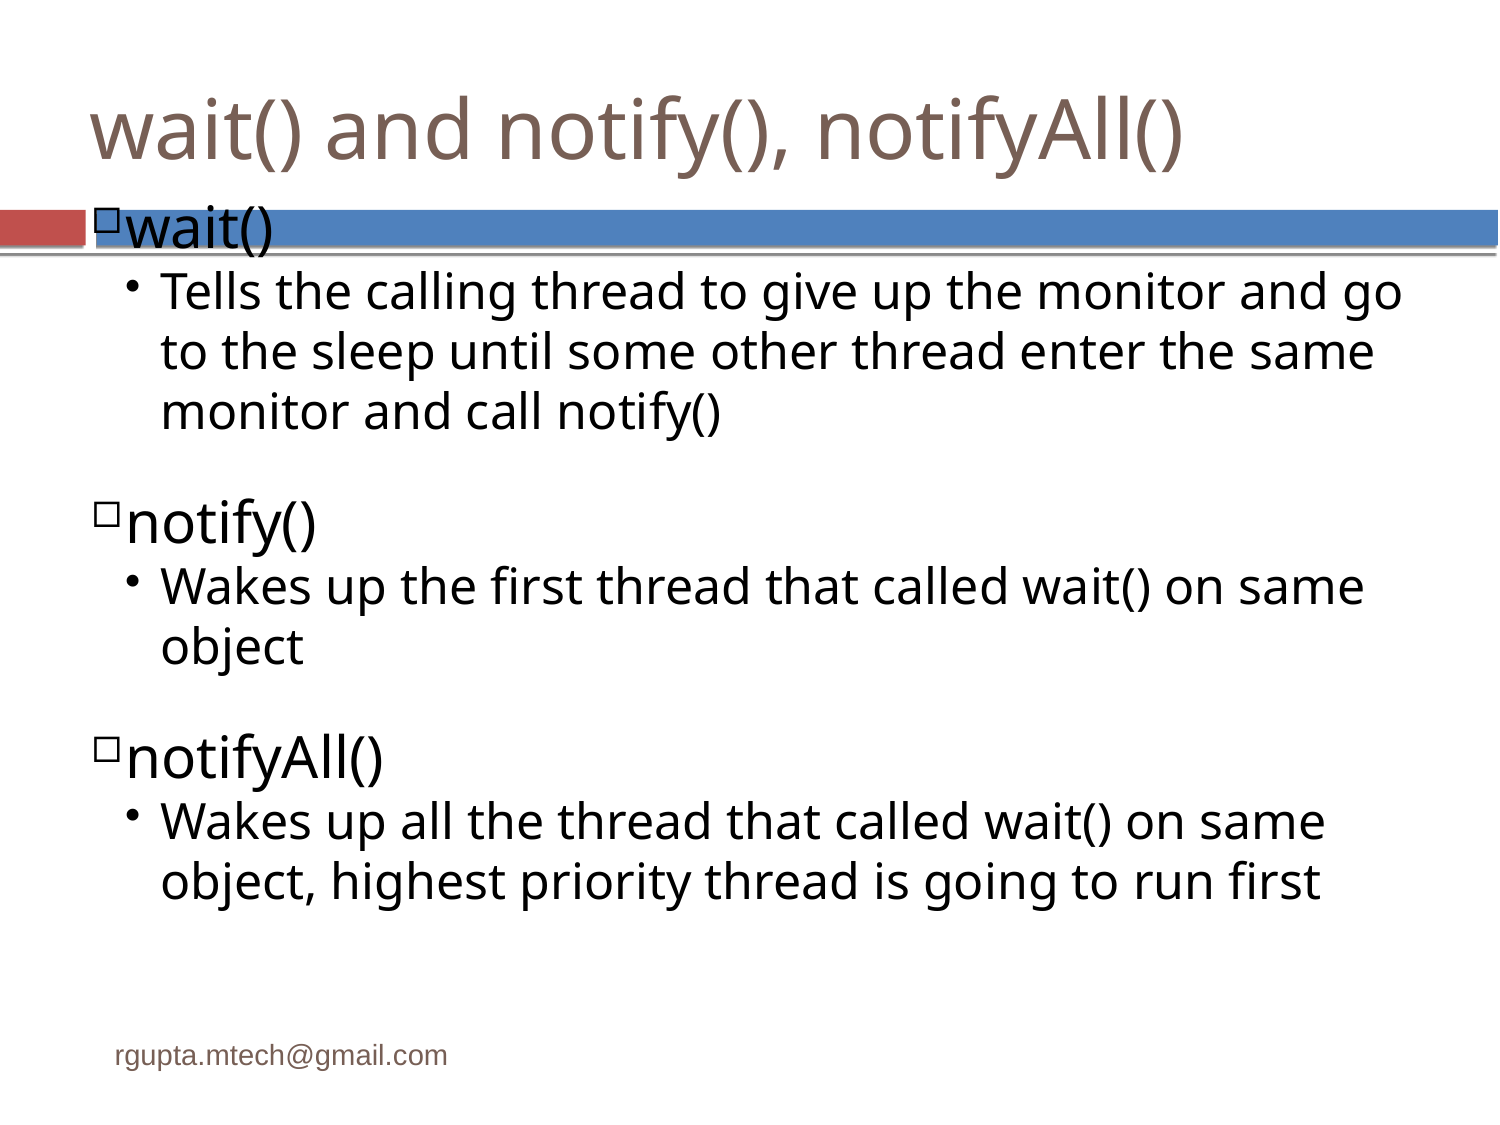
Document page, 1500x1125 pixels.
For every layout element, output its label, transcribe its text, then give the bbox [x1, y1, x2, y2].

text_box rgupta.mtech@gmail.com [99, 1024, 988, 1083]
text_box wait() Tells the calling thread to give up the monitor and go to the sleep until some other thread enter the same monitor and call notify() notify() Wakes up the first thread that called wait() on same object notifyAll() Wakes up all the thread that called wait() on same object, highest priority thread is going to run first [74, 137, 1423, 1003]
text_box wait() and notify(), notifyAll() [74, 87, 1423, 137]
